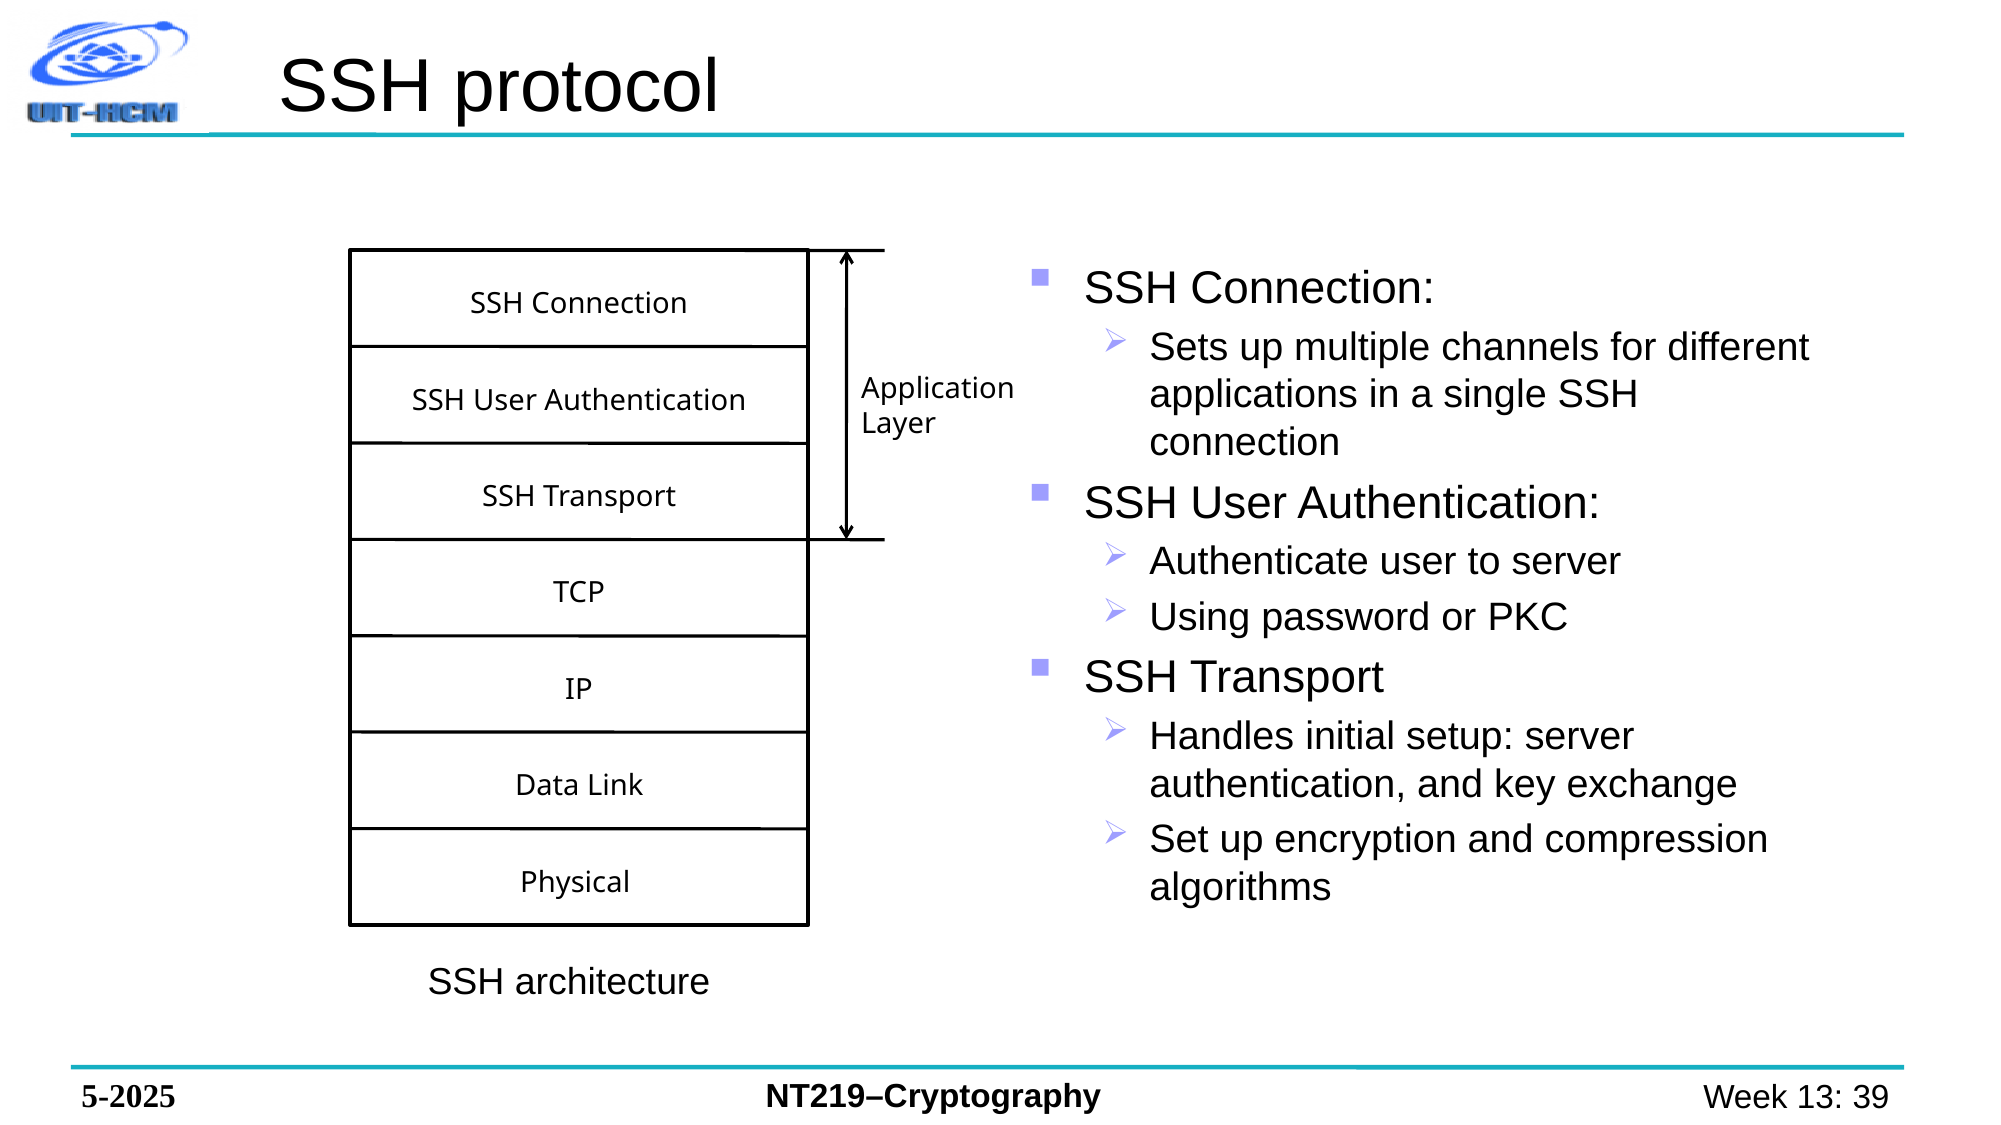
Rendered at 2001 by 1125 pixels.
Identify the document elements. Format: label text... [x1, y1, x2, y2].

title SSH protocol [263, 15, 1741, 147]
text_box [349, 249, 1051, 926]
text_box SSH architecture [412, 949, 726, 1010]
list SSH Connection: Sets up multiple channels for different applications in a single SSH connection SSH User Authentication: Authenticate user to server Using password or PKC SSH Transport Handles initial setup: server authentication, and key exchange Set up encryption and compression algorithms [1012, 250, 1838, 1013]
picture [7, 9, 209, 133]
